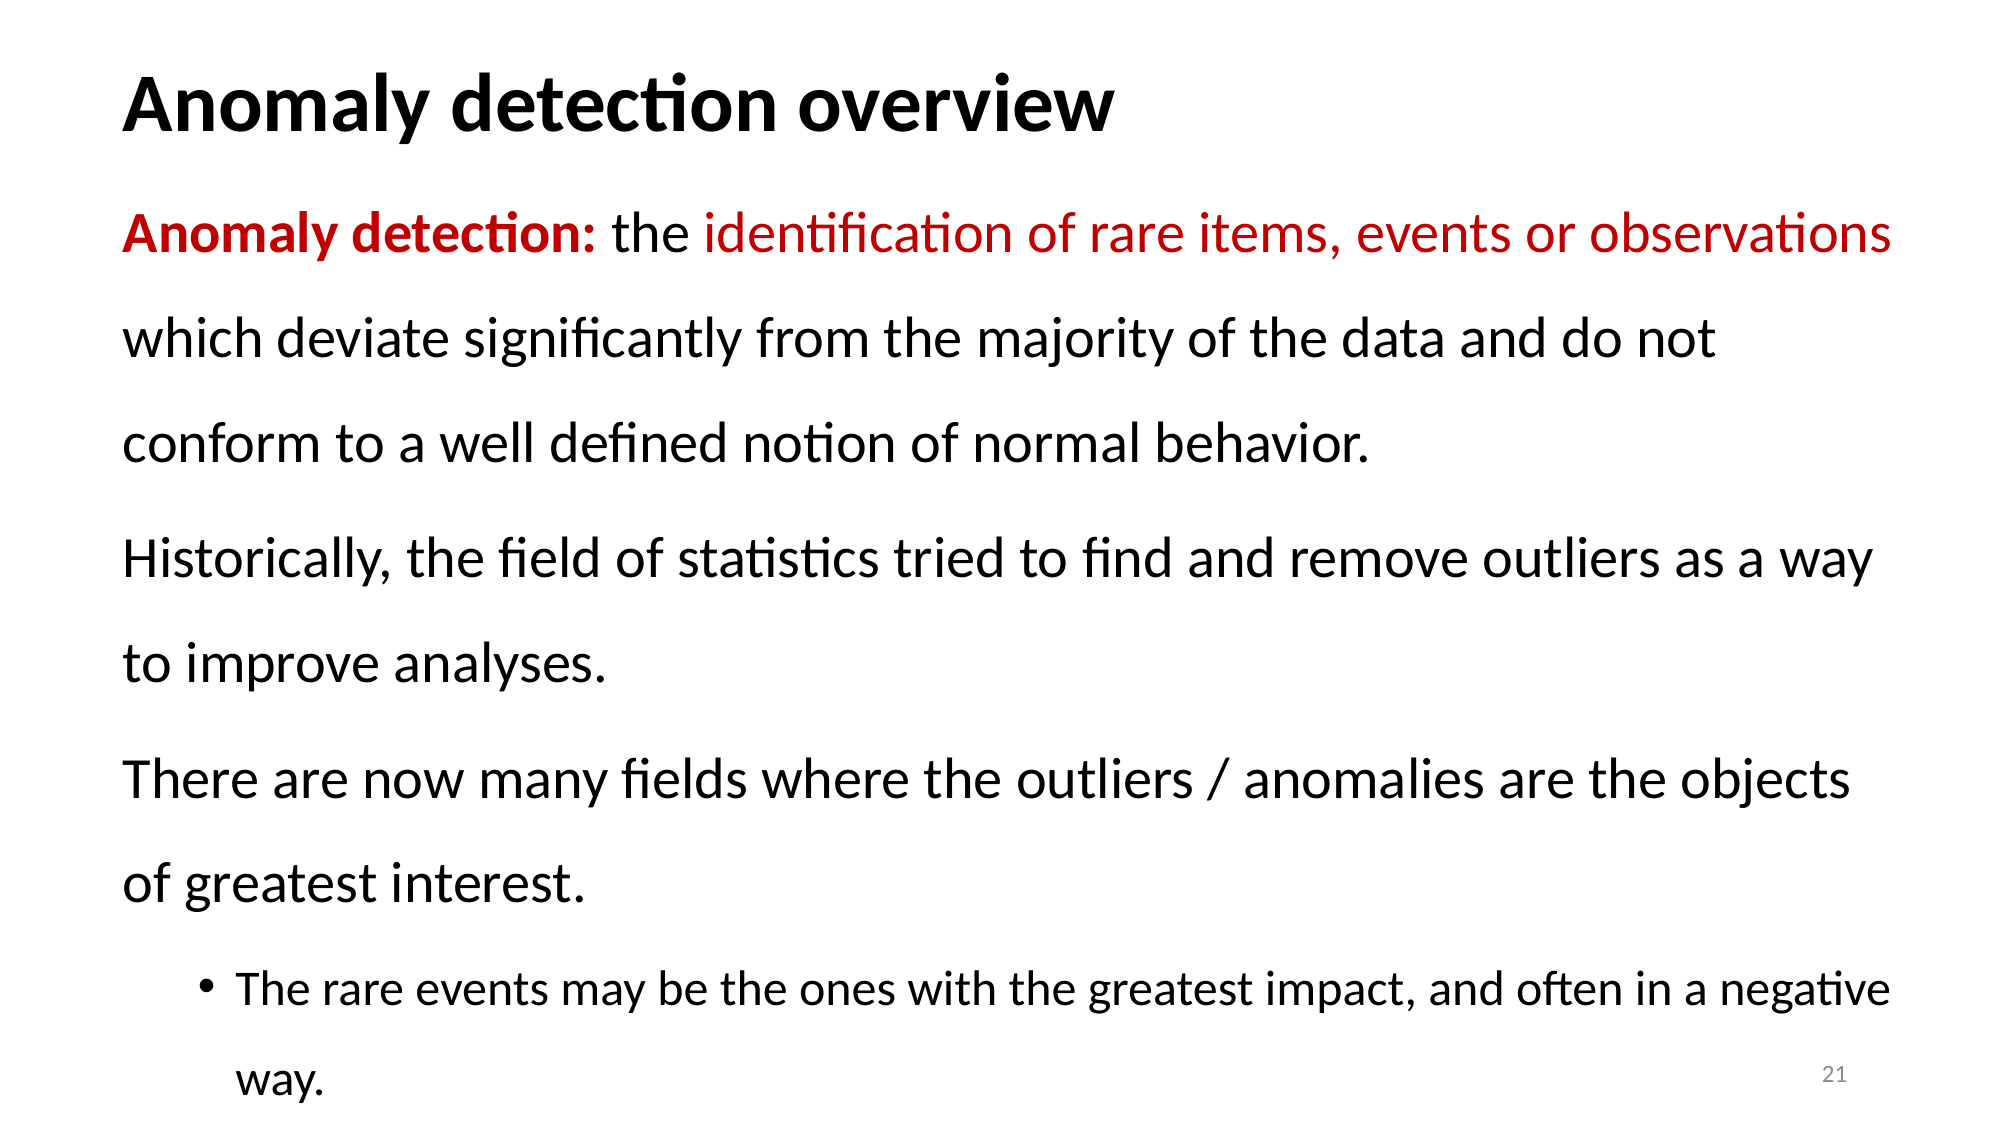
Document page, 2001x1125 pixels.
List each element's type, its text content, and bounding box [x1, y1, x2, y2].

title Anomaly detection overview [107, 0, 1957, 214]
slide_number 21 [1412, 1042, 1863, 1103]
text_box Anomaly detection: the identification of rare items, events or observations which deviate significantly from the majority of the data and do not conform to a well defined notion of normal behavior. Historically, the field of statistics tried to find and remove outliers as a way to improve analyses. There are now many fields where the outliers / anomalies are the objects of greatest interest. The rare events may be the ones with the greatest impact, and often in a negative way. [107, 151, 1916, 921]
